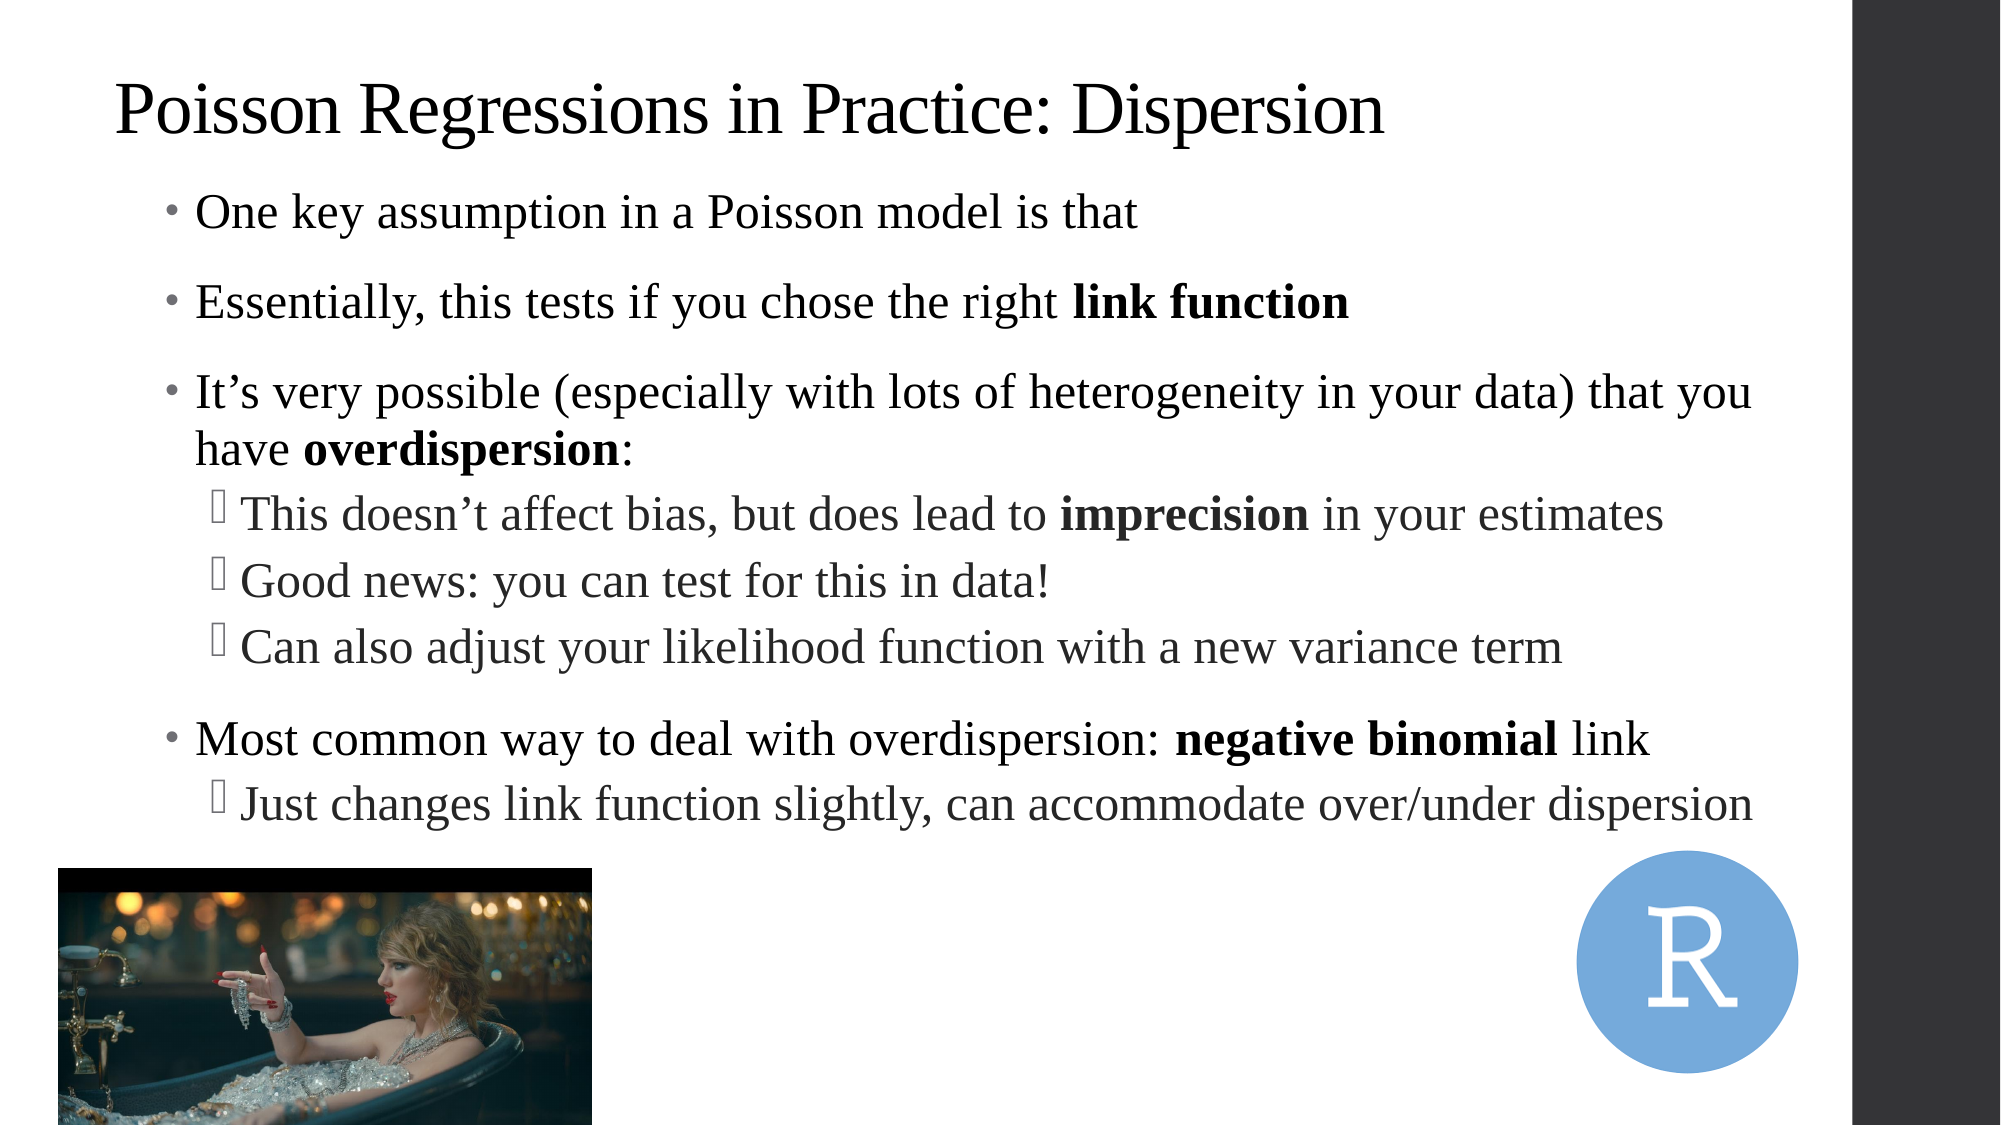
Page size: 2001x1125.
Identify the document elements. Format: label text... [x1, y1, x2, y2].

picture [1574, 849, 1801, 1076]
title Poisson Regressions in Practice: Dispersion [99, 55, 1813, 158]
picture [58, 868, 592, 1125]
